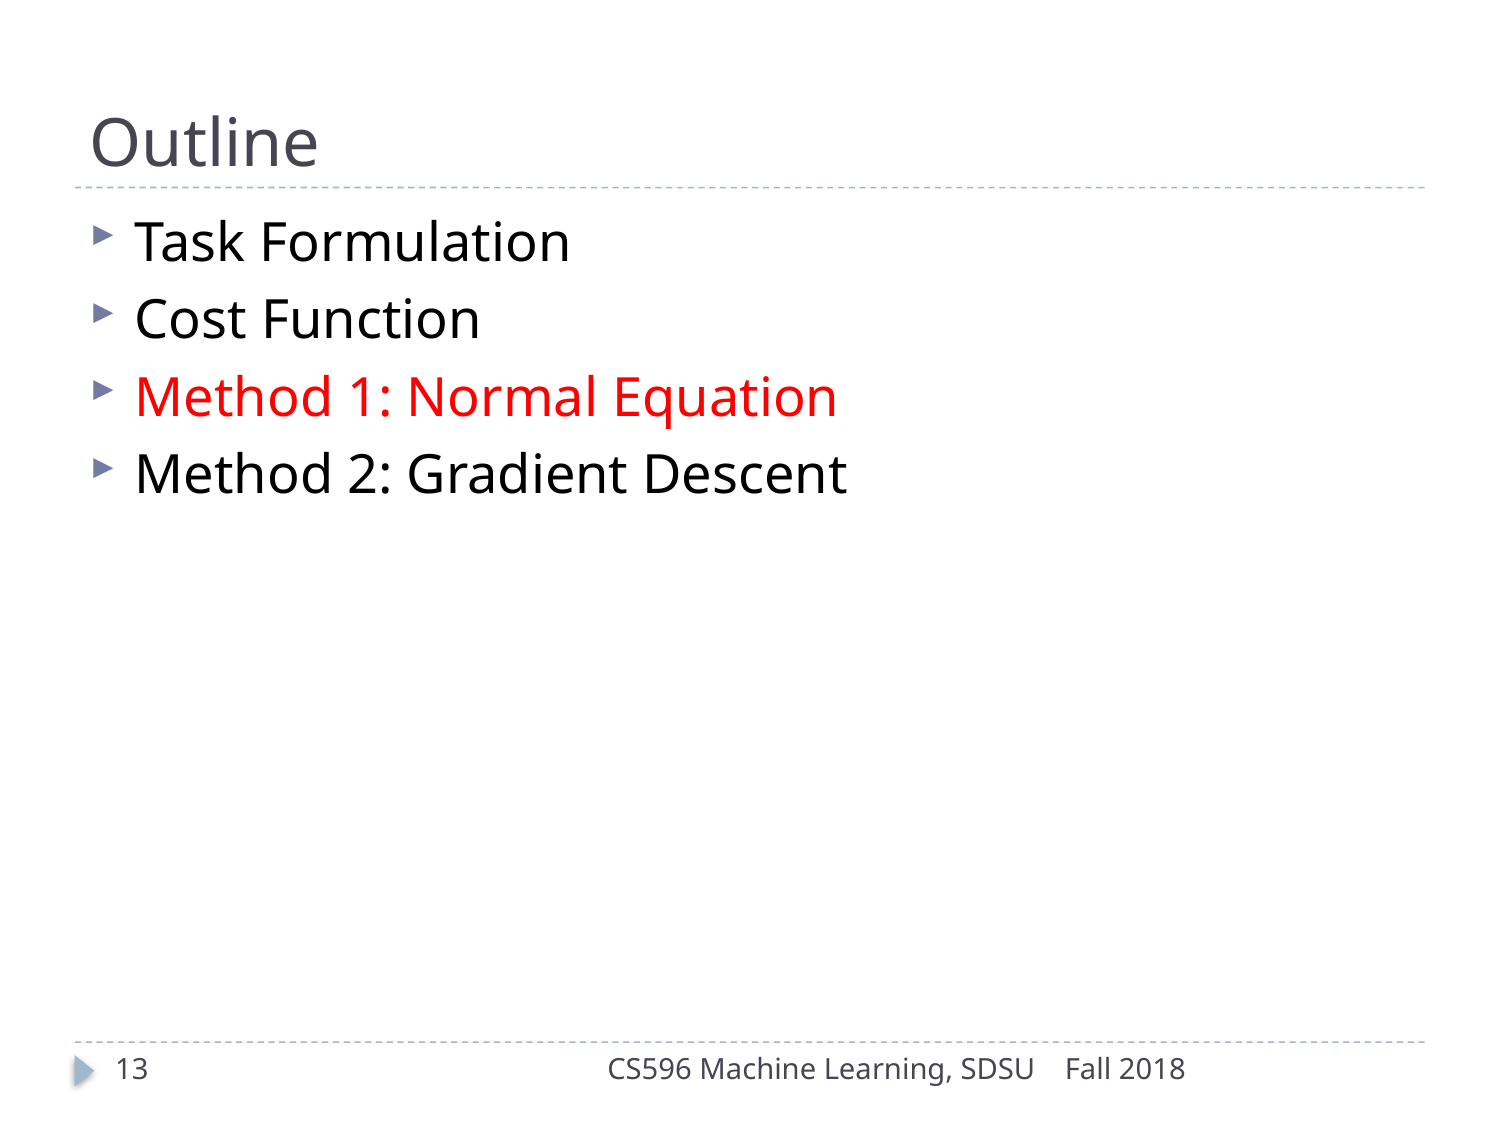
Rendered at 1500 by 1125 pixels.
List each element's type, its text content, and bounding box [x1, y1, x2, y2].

list Task Formulation Cost Function Method 1: Normal Equation Method 2: Gradient Descent [75, 200, 1425, 1010]
slide_number 13 [100, 1042, 426, 1103]
footer CS596 Machine Learning, SDSU [475, 1042, 1051, 1103]
title Outline [75, 24, 1425, 188]
slide_number Fall 2018 [1051, 1042, 1426, 1103]
